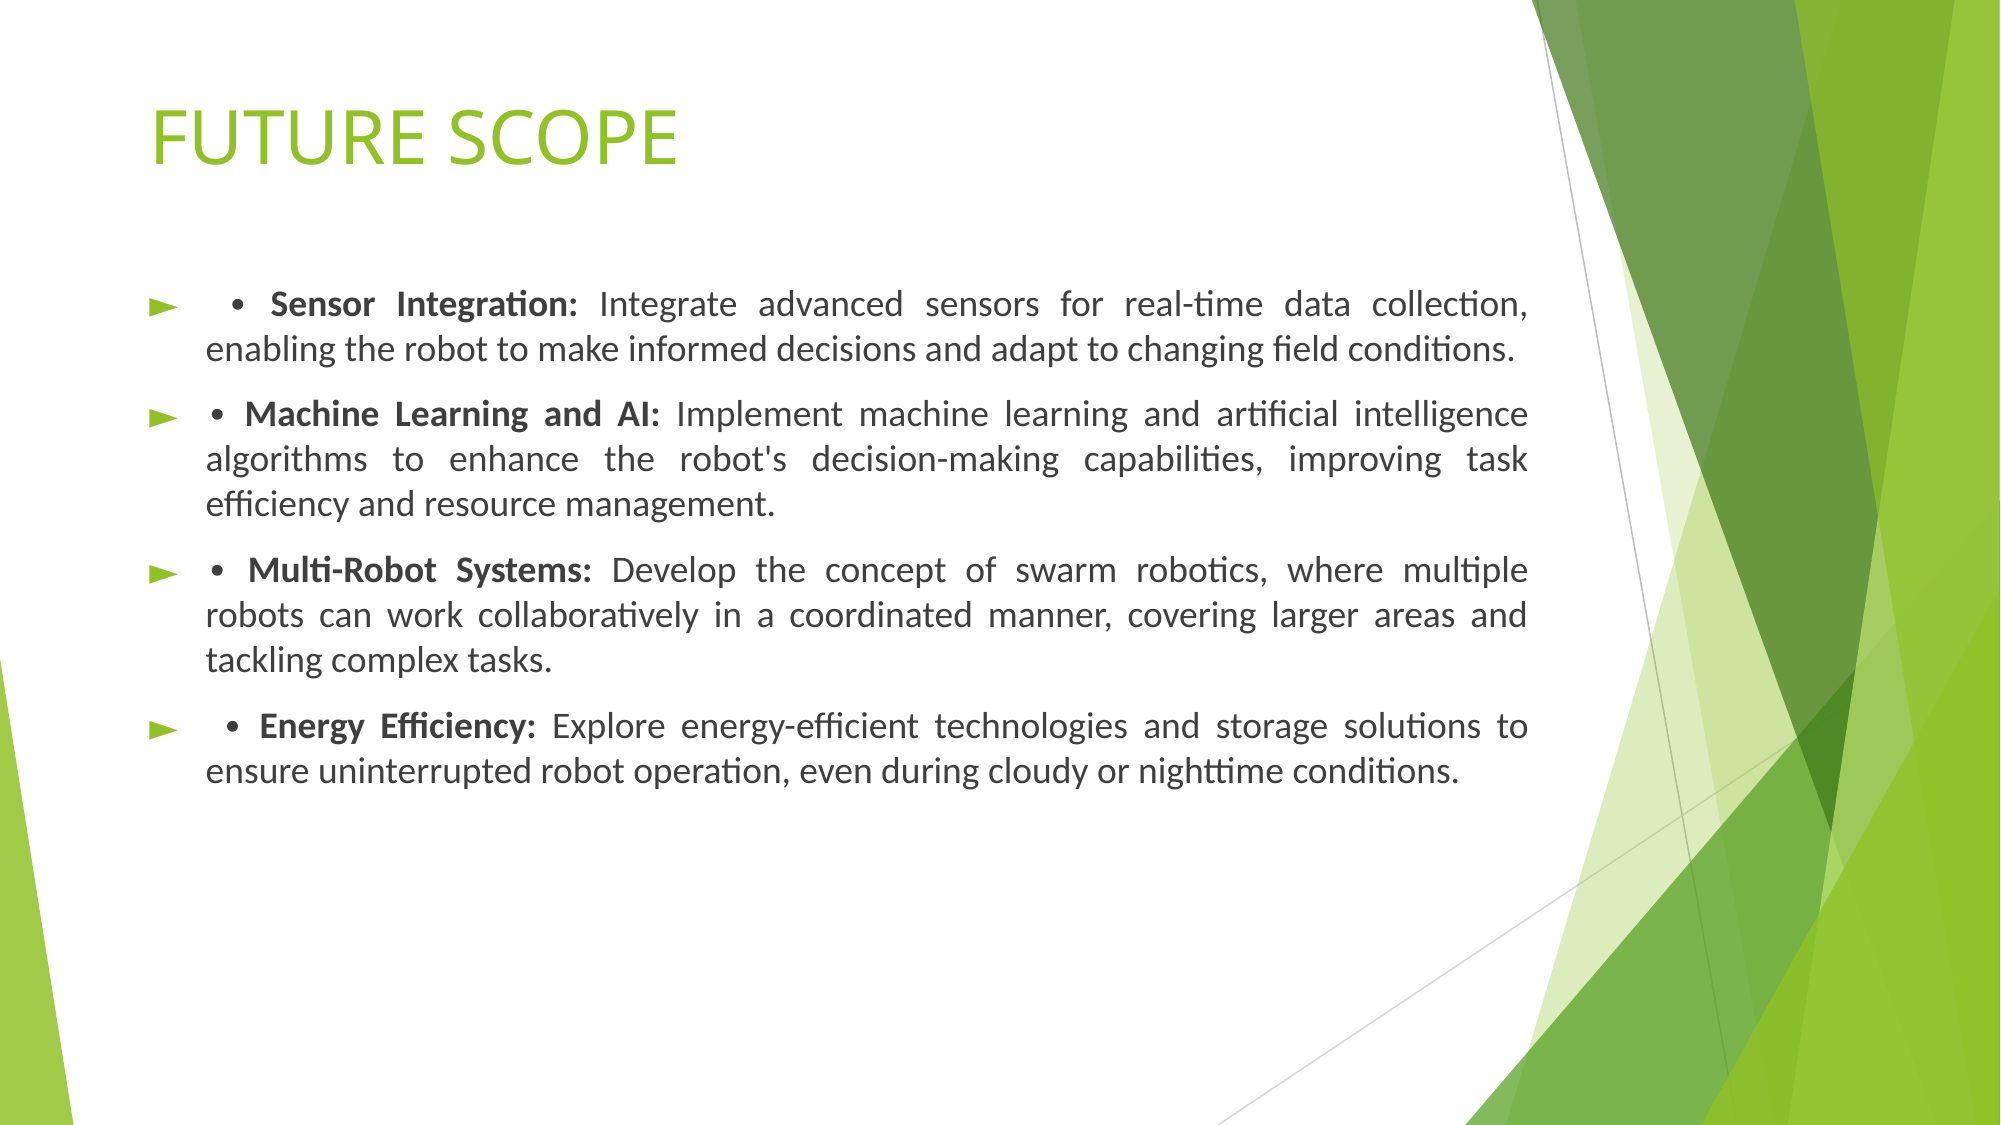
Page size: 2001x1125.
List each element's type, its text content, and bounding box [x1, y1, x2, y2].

list ∙ Sensor Integration: Integrate advanced sensors for real-time data collection, enabling the robot to make informed decisions and adapt to changing field conditions. ∙ Machine Learning and AI: Implement machine learning and artificial intelligence algorithms to enhance the robot's decision-making capabilities, improving task efficiency and resource management. ∙ Multi-Robot Systems: Develop the concept of swarm robotics, where multiple robots can work collaboratively in a coordinated manner, covering larger areas and tackling complex tasks. ∙ Energy Efficiency: Explore energy-efficient technologies and storage solutions to ensure uninterrupted robot operation, even during cloudy or nighttime conditions. [134, 270, 1545, 908]
title FUTURE SCOPE [134, 82, 1545, 270]
